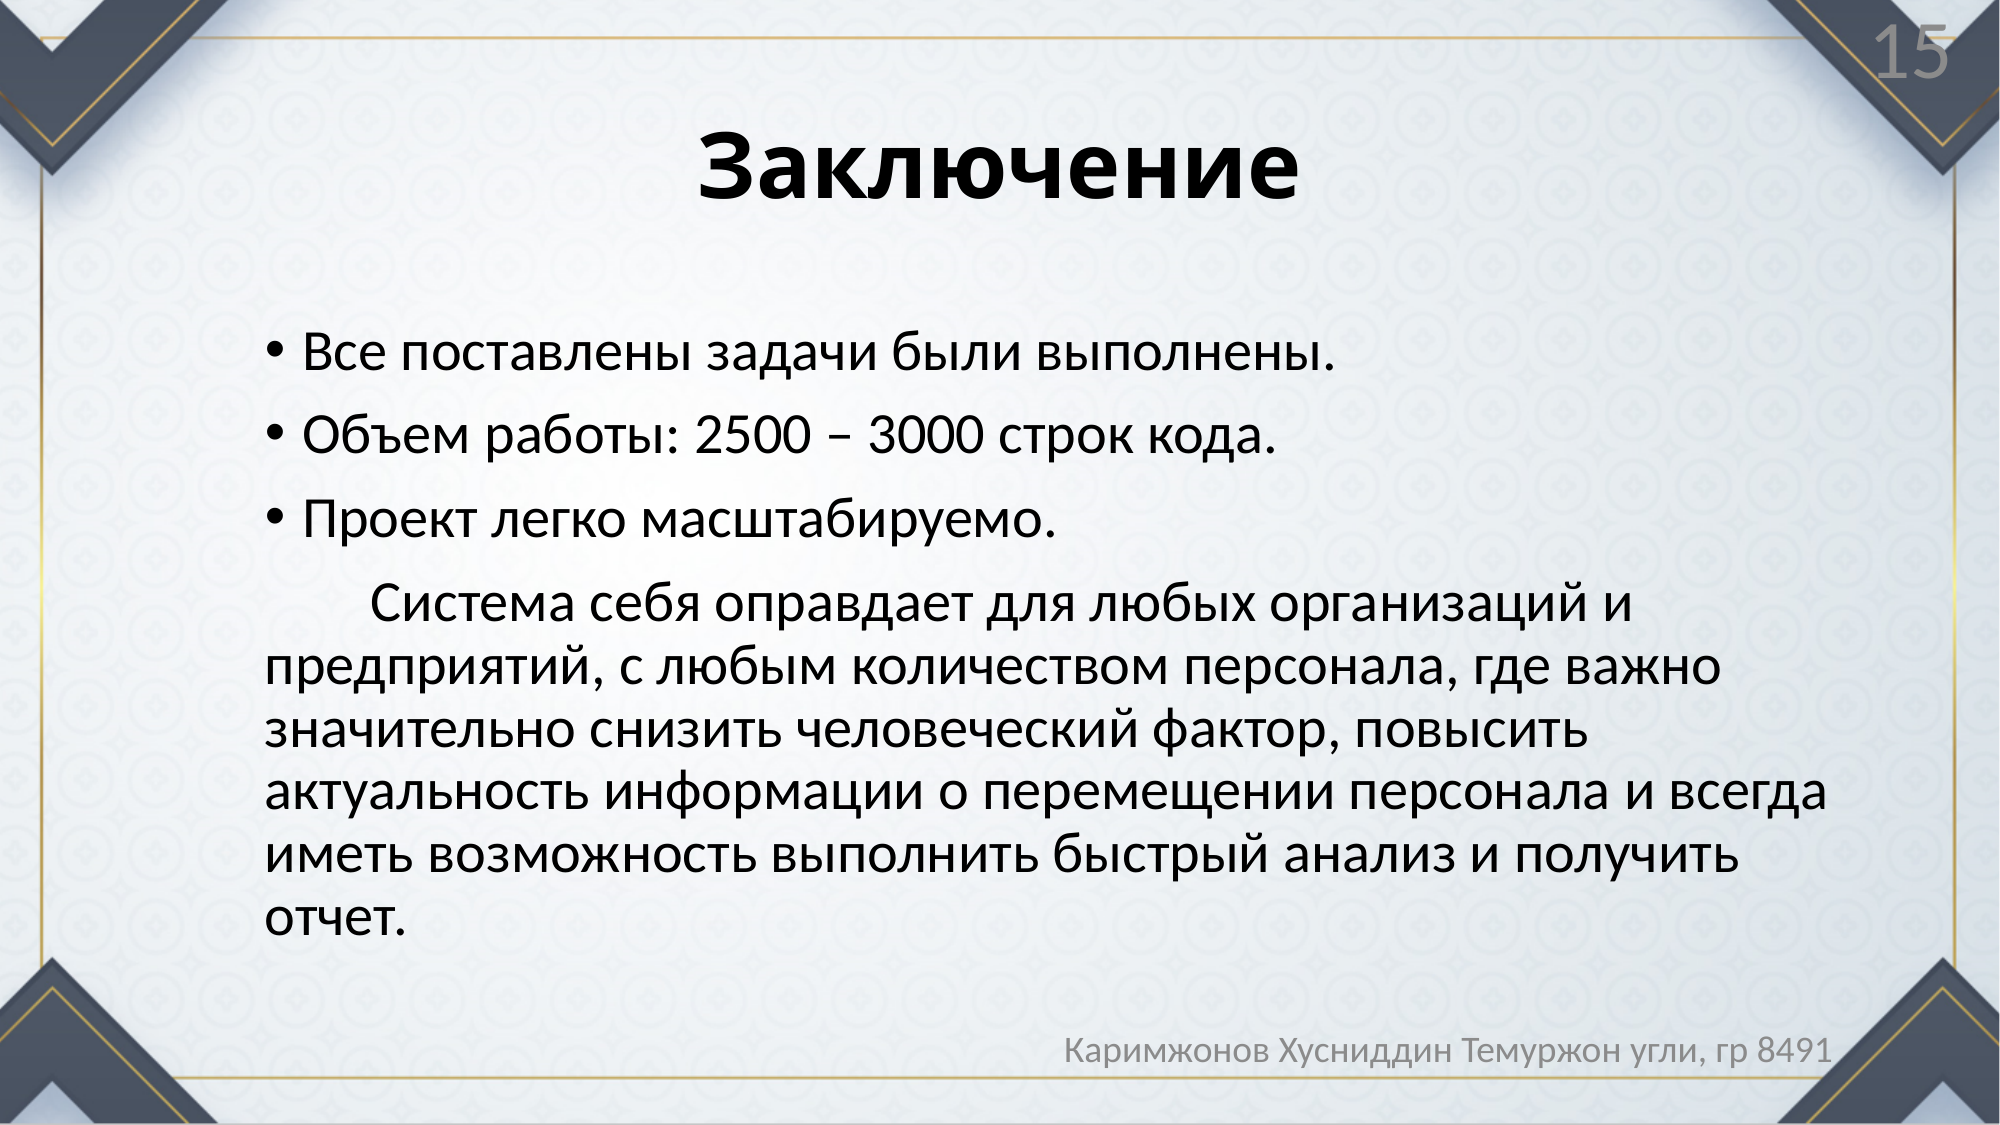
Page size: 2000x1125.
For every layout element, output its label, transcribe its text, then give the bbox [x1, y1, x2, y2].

footer Каримжонов Хусниддин Темуржон угли, гр 8491 [930, 1025, 1968, 1071]
picture [0, 0, 2000, 1125]
title Заключение [137, 59, 1862, 278]
slide_number 15 [1780, 22, 1968, 68]
list Все поставлены задачи были выполнены. Объем работы: 2500 – 3000 строк кода. Проект легко масштабируемо. Система себя оправдает для любых организаций и предприятий, с любым количеством персонала, где важно значительно снизить человеческий фактор, повысить актуальность информации о перемещении персонала и всегда иметь возможность выполнить быстрый анализ и получить отчет. [249, 312, 1874, 1013]
